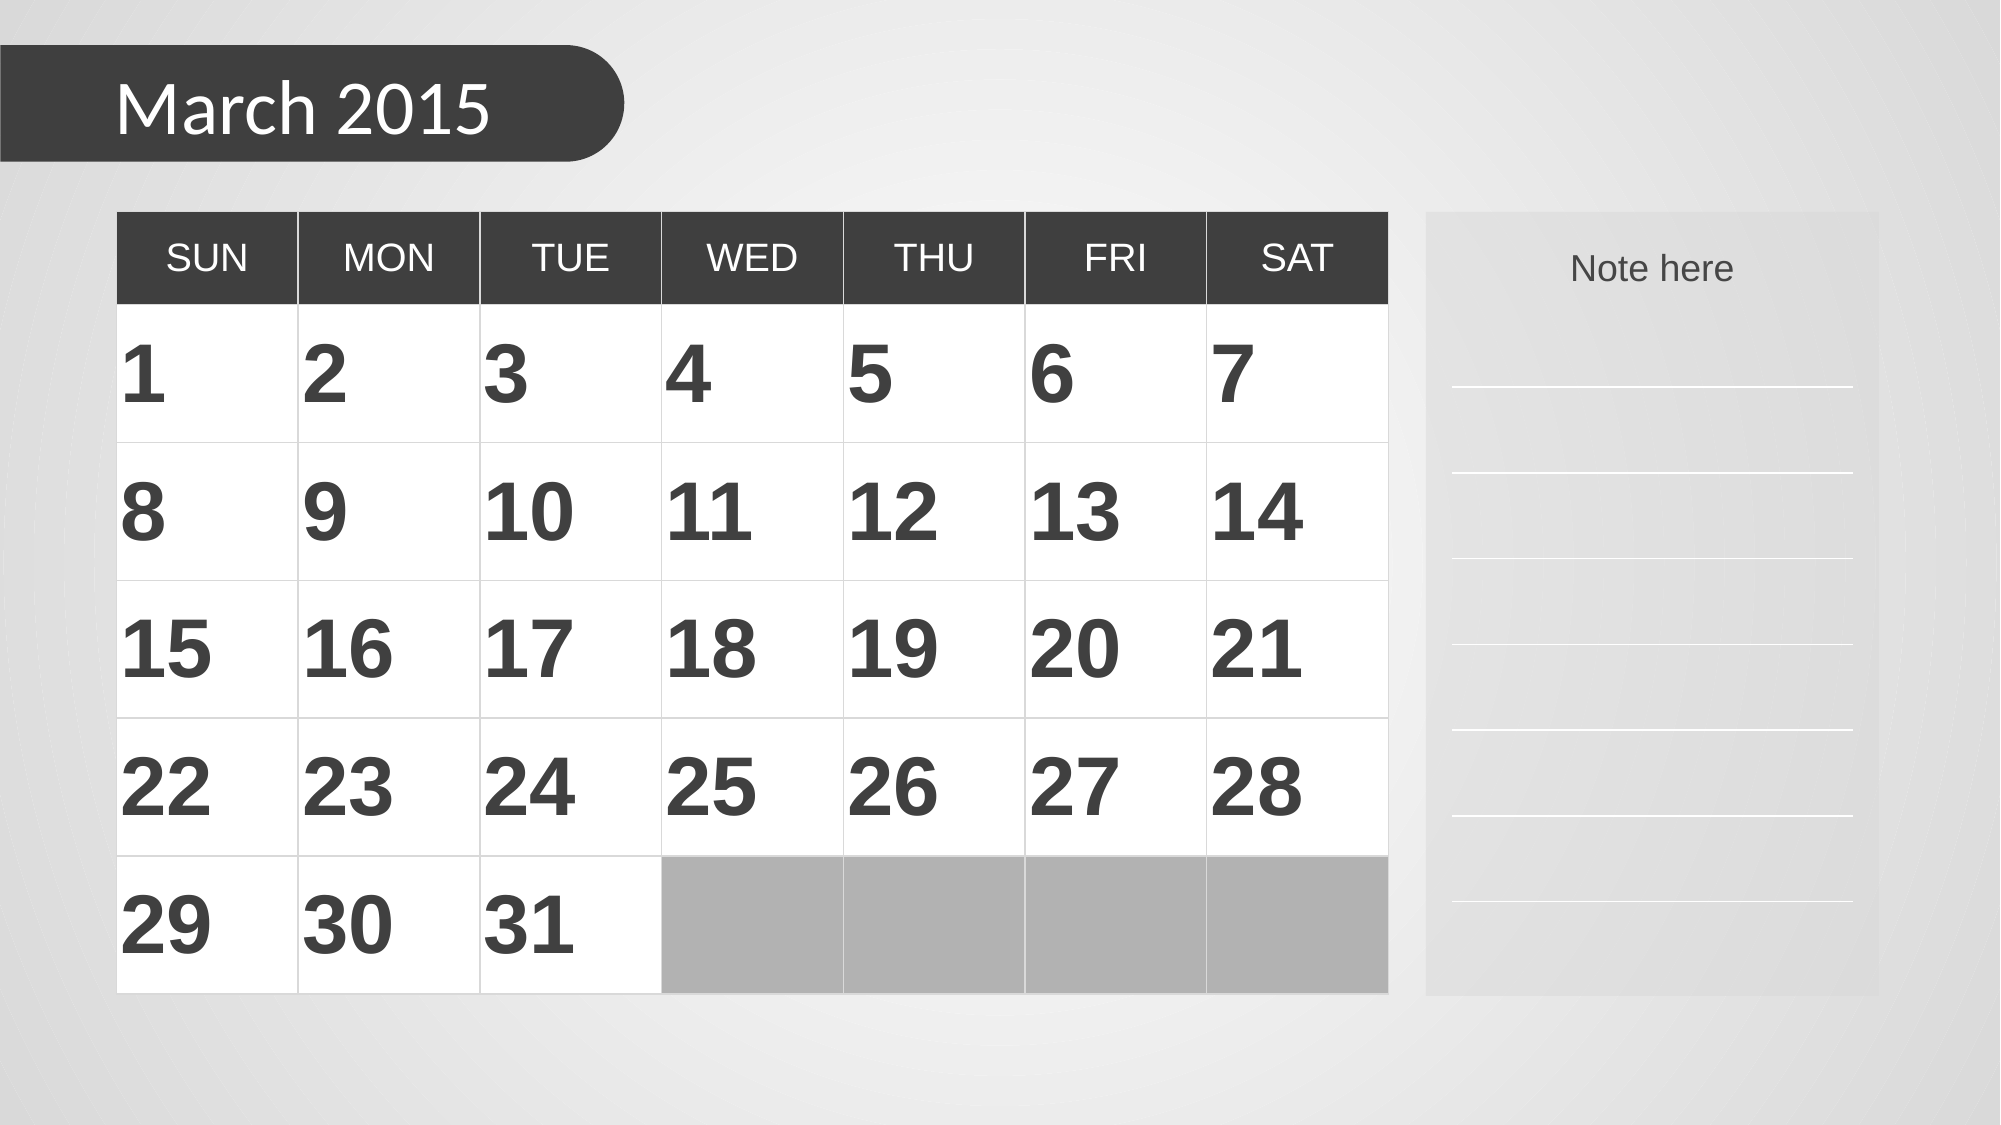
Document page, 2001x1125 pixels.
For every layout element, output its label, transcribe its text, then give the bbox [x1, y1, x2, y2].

table_cell 12 [844, 443, 1024, 580]
table_header SUN [117, 212, 297, 304]
table_cell 14 [1207, 443, 1388, 580]
table_cell [1207, 857, 1388, 993]
table_header SAT [1207, 212, 1388, 304]
table_cell 25 [662, 719, 843, 855]
table_cell 18 [662, 581, 843, 717]
table_cell 30 [299, 857, 479, 993]
text_box [0, 42, 582, 164]
table_header MON [299, 212, 479, 304]
table_cell 19 [844, 581, 1024, 717]
table_cell 26 [844, 719, 1024, 855]
table_cell 7 [1207, 305, 1388, 442]
table_cell 20 [1026, 581, 1206, 717]
table_cell 24 [481, 719, 661, 855]
table_cell 15 [117, 581, 297, 717]
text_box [1451, 386, 1854, 902]
table_cell 6 [1026, 305, 1206, 442]
table_cell 22 [117, 719, 297, 855]
table_cell 27 [1026, 719, 1206, 855]
table_cell 3 [481, 305, 661, 442]
table_cell 11 [662, 443, 843, 580]
table_cell 5 [844, 305, 1024, 442]
table_cell 13 [1026, 443, 1206, 580]
table_cell 9 [299, 443, 479, 580]
table_cell 16 [299, 581, 479, 717]
table_header WED [662, 212, 843, 304]
title March 2015 [99, 45, 1900, 163]
table_cell [844, 857, 1024, 993]
text_box [1424, 210, 1881, 998]
table_header FRI [1026, 212, 1206, 304]
table_cell 17 [481, 581, 661, 717]
table_cell 21 [1207, 581, 1388, 717]
table_cell 8 [117, 443, 297, 580]
table_cell 10 [481, 443, 661, 580]
table_header TUE [481, 212, 661, 304]
text_box Note here [1555, 236, 1750, 297]
table_cell [662, 857, 843, 993]
table_cell 1 [117, 305, 297, 442]
table_cell 31 [481, 857, 661, 993]
table_header THU [844, 212, 1024, 304]
table_cell [1026, 857, 1206, 993]
table_cell 29 [117, 857, 297, 993]
table_cell 2 [299, 305, 479, 442]
table_cell 23 [299, 719, 479, 855]
table_cell 4 [662, 305, 843, 442]
table_cell 28 [1207, 719, 1388, 855]
